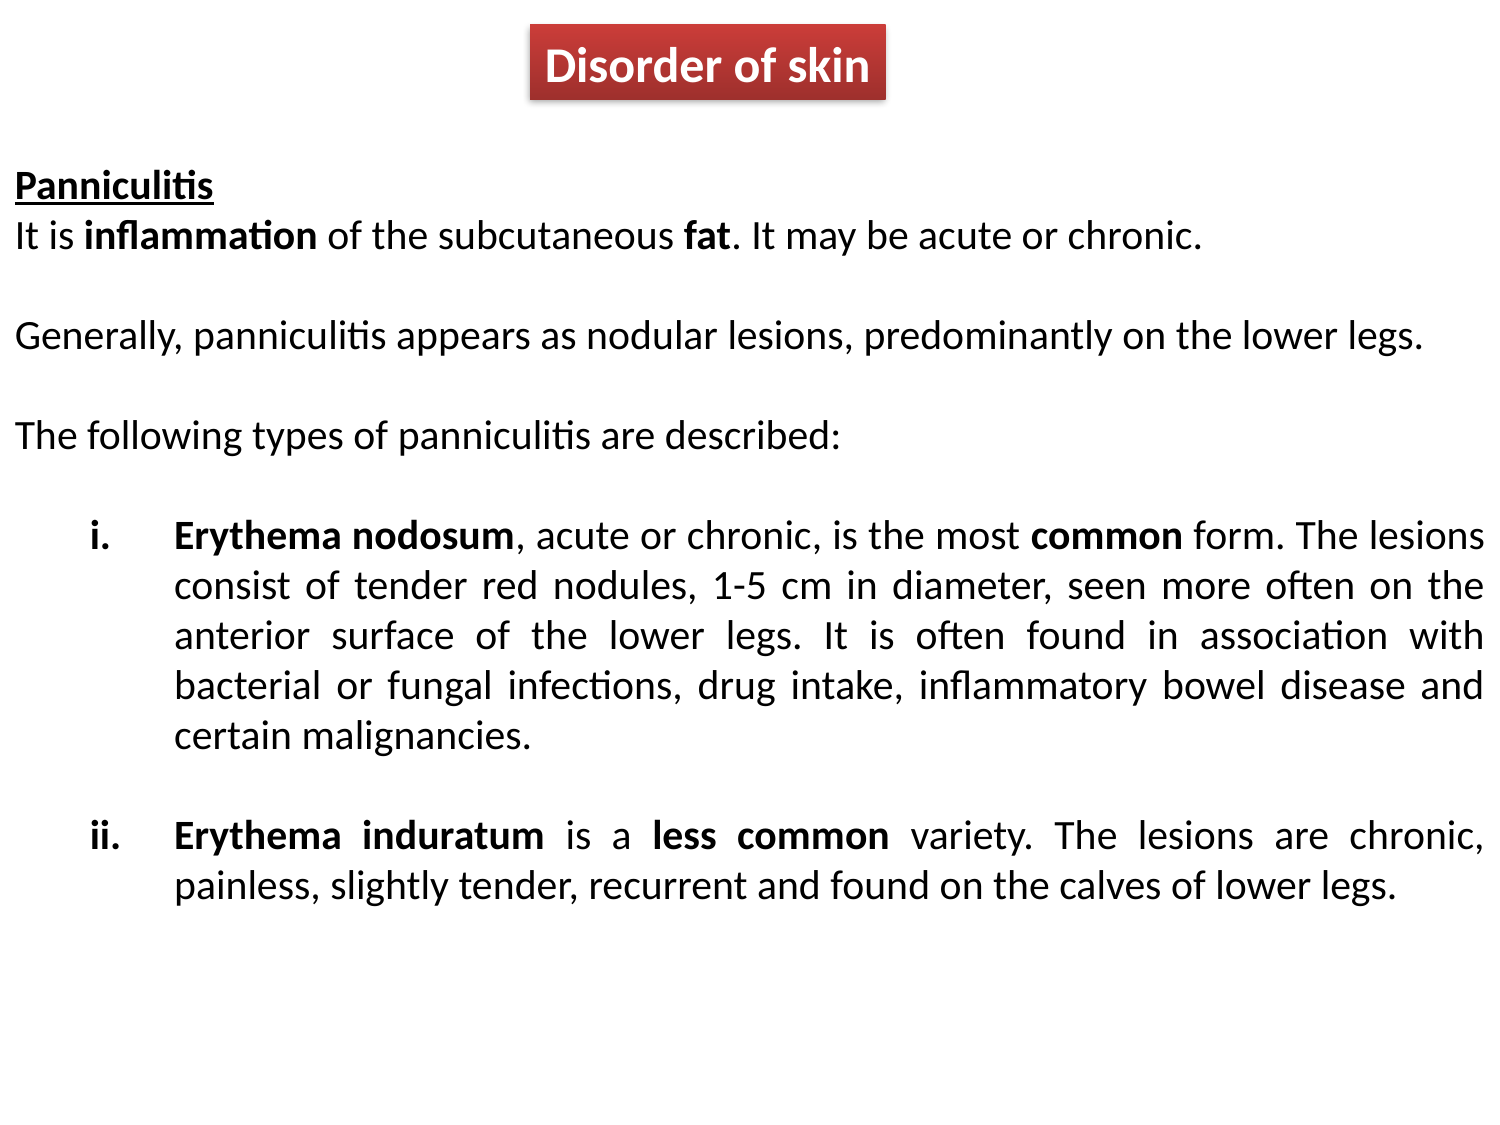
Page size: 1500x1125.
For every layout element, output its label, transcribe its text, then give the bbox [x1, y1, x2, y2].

text_box Panniculitis It is inflammation of the subcutaneous fat. It may be acute or chronic. Generally, panniculitis appears as nodular lesions, predominantly on the lower legs. The following types of panniculitis are described: Erythema nodosum, acute or chronic, is the most common form. The lesions consist of tender red nodules, 1-5 cm in diameter, seen more often on the anterior surface of the lower legs. It is often found in association with bacterial or fungal infections, drug intake, inflammatory bowel disease and certain malignancies. Erythema induratum is a less common variety. The lesions are chronic, painless, slightly tender, recurrent and found on the calves of lower legs. [0, 149, 1500, 916]
text_box Disorder of skin [530, 24, 886, 100]
